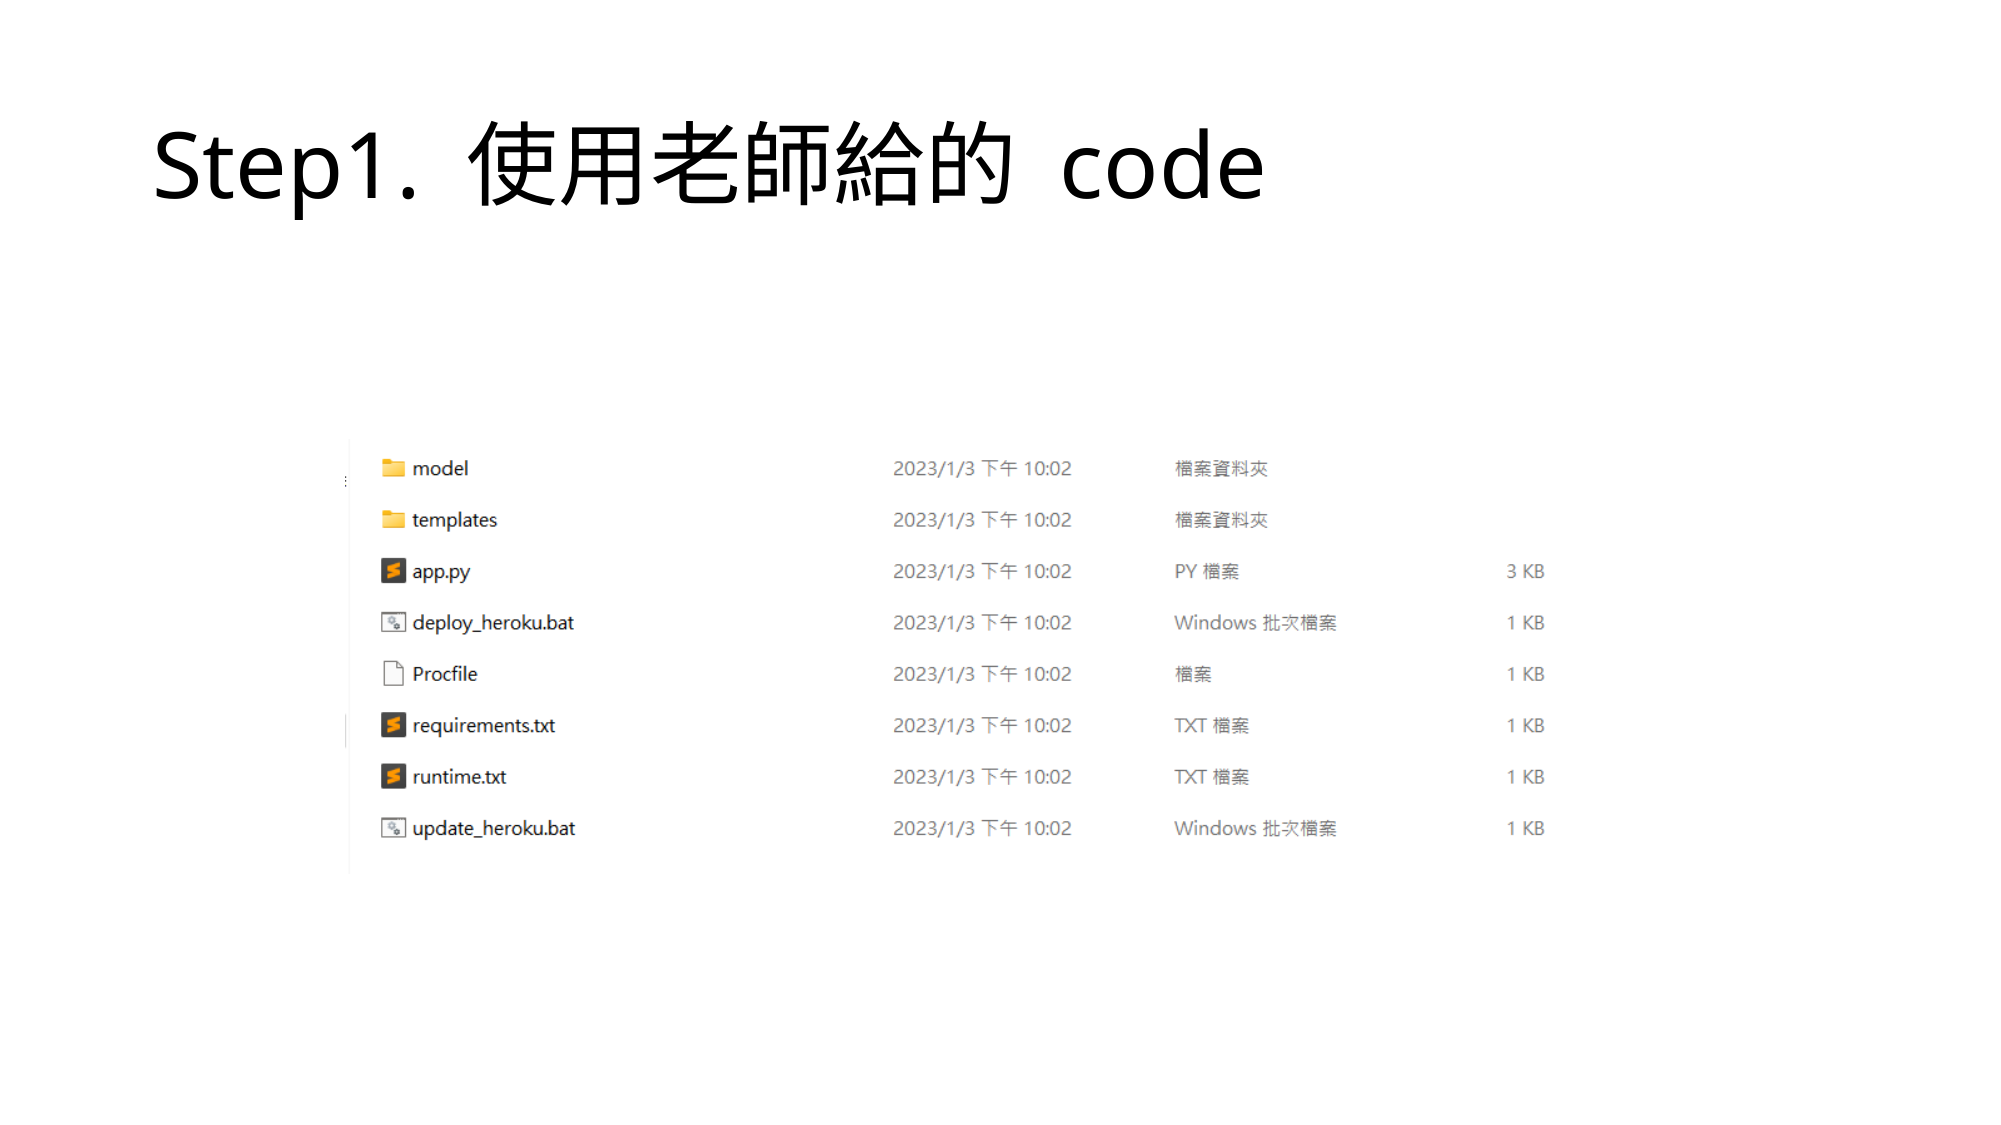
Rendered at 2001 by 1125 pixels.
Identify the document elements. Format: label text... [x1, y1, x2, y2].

title Step1. 使用老師給的 code [137, 59, 1863, 278]
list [345, 439, 1655, 874]
